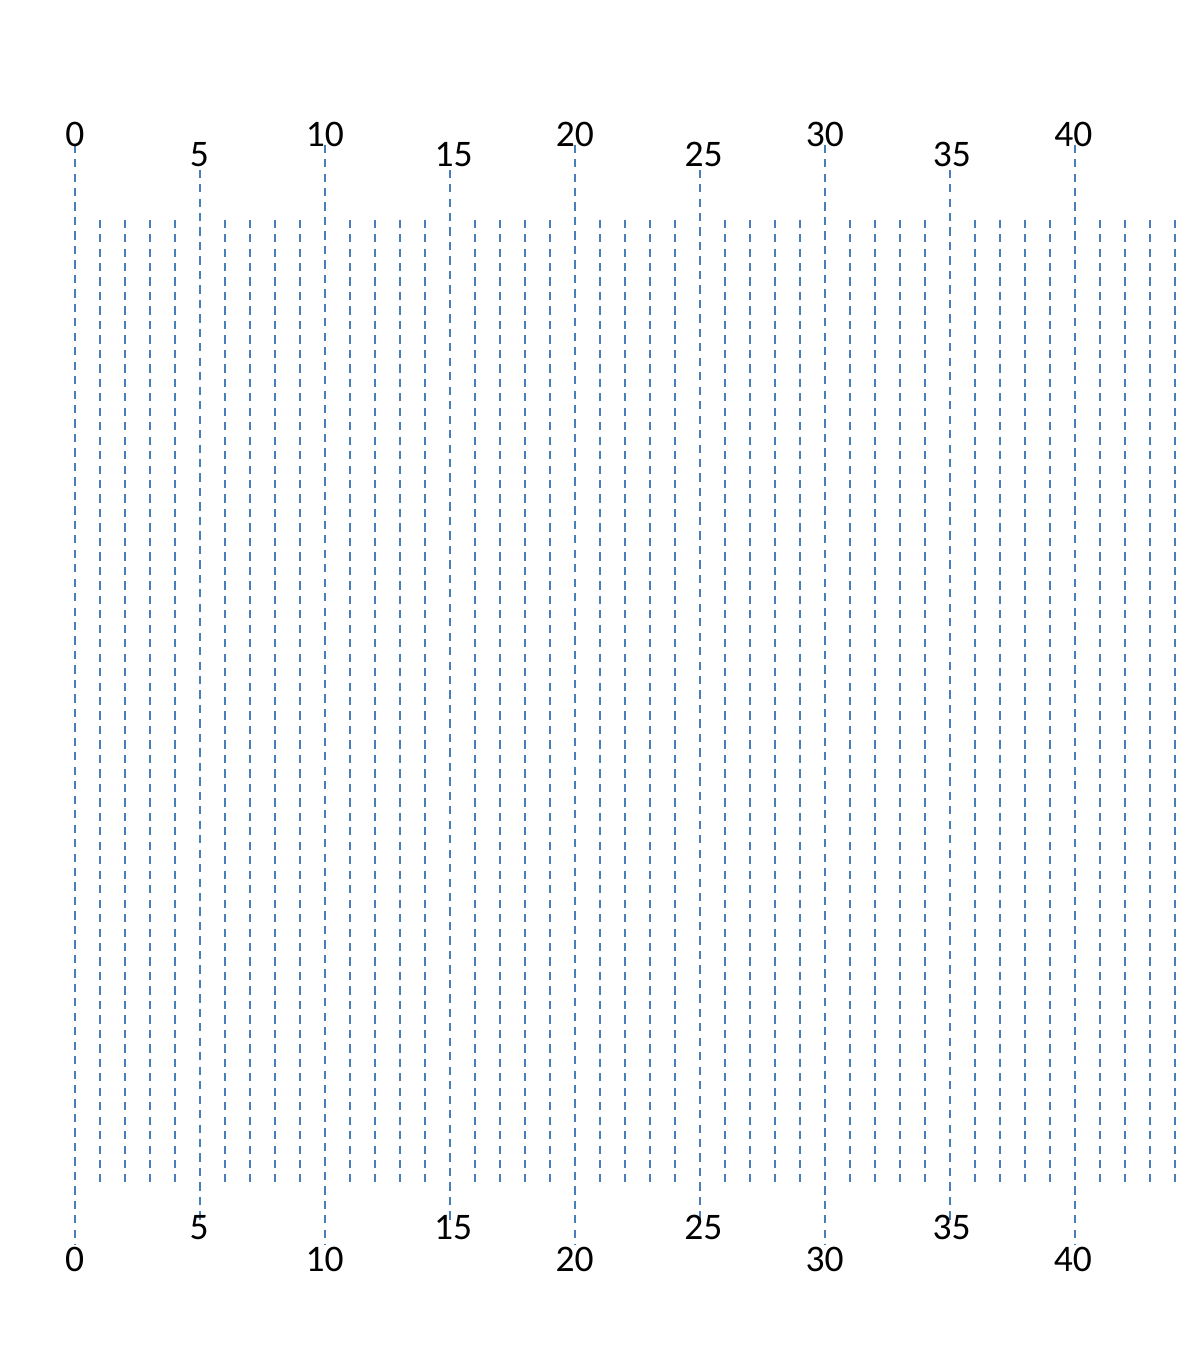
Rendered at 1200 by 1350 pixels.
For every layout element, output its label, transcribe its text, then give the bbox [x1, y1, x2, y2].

text_box 35 [917, 1194, 986, 1255]
text_box 5 [174, 1194, 224, 1255]
text_box 35 [918, 121, 986, 182]
text_box 30 [791, 101, 859, 162]
text_box 10 [290, 1226, 359, 1287]
text_box 25 [669, 1194, 738, 1255]
text_box 40 [1039, 1226, 1107, 1287]
text_box 15 [419, 1194, 488, 1255]
text_box 5 [175, 121, 224, 182]
text_box 25 [669, 121, 738, 182]
text_box 0 [50, 1226, 100, 1287]
text_box 30 [790, 1226, 859, 1287]
text_box 10 [291, 101, 359, 162]
text_box 0 [50, 101, 100, 162]
text_box 20 [541, 101, 609, 162]
text_box 20 [540, 1226, 609, 1287]
text_box 15 [419, 121, 488, 182]
text_box 40 [1039, 101, 1108, 162]
